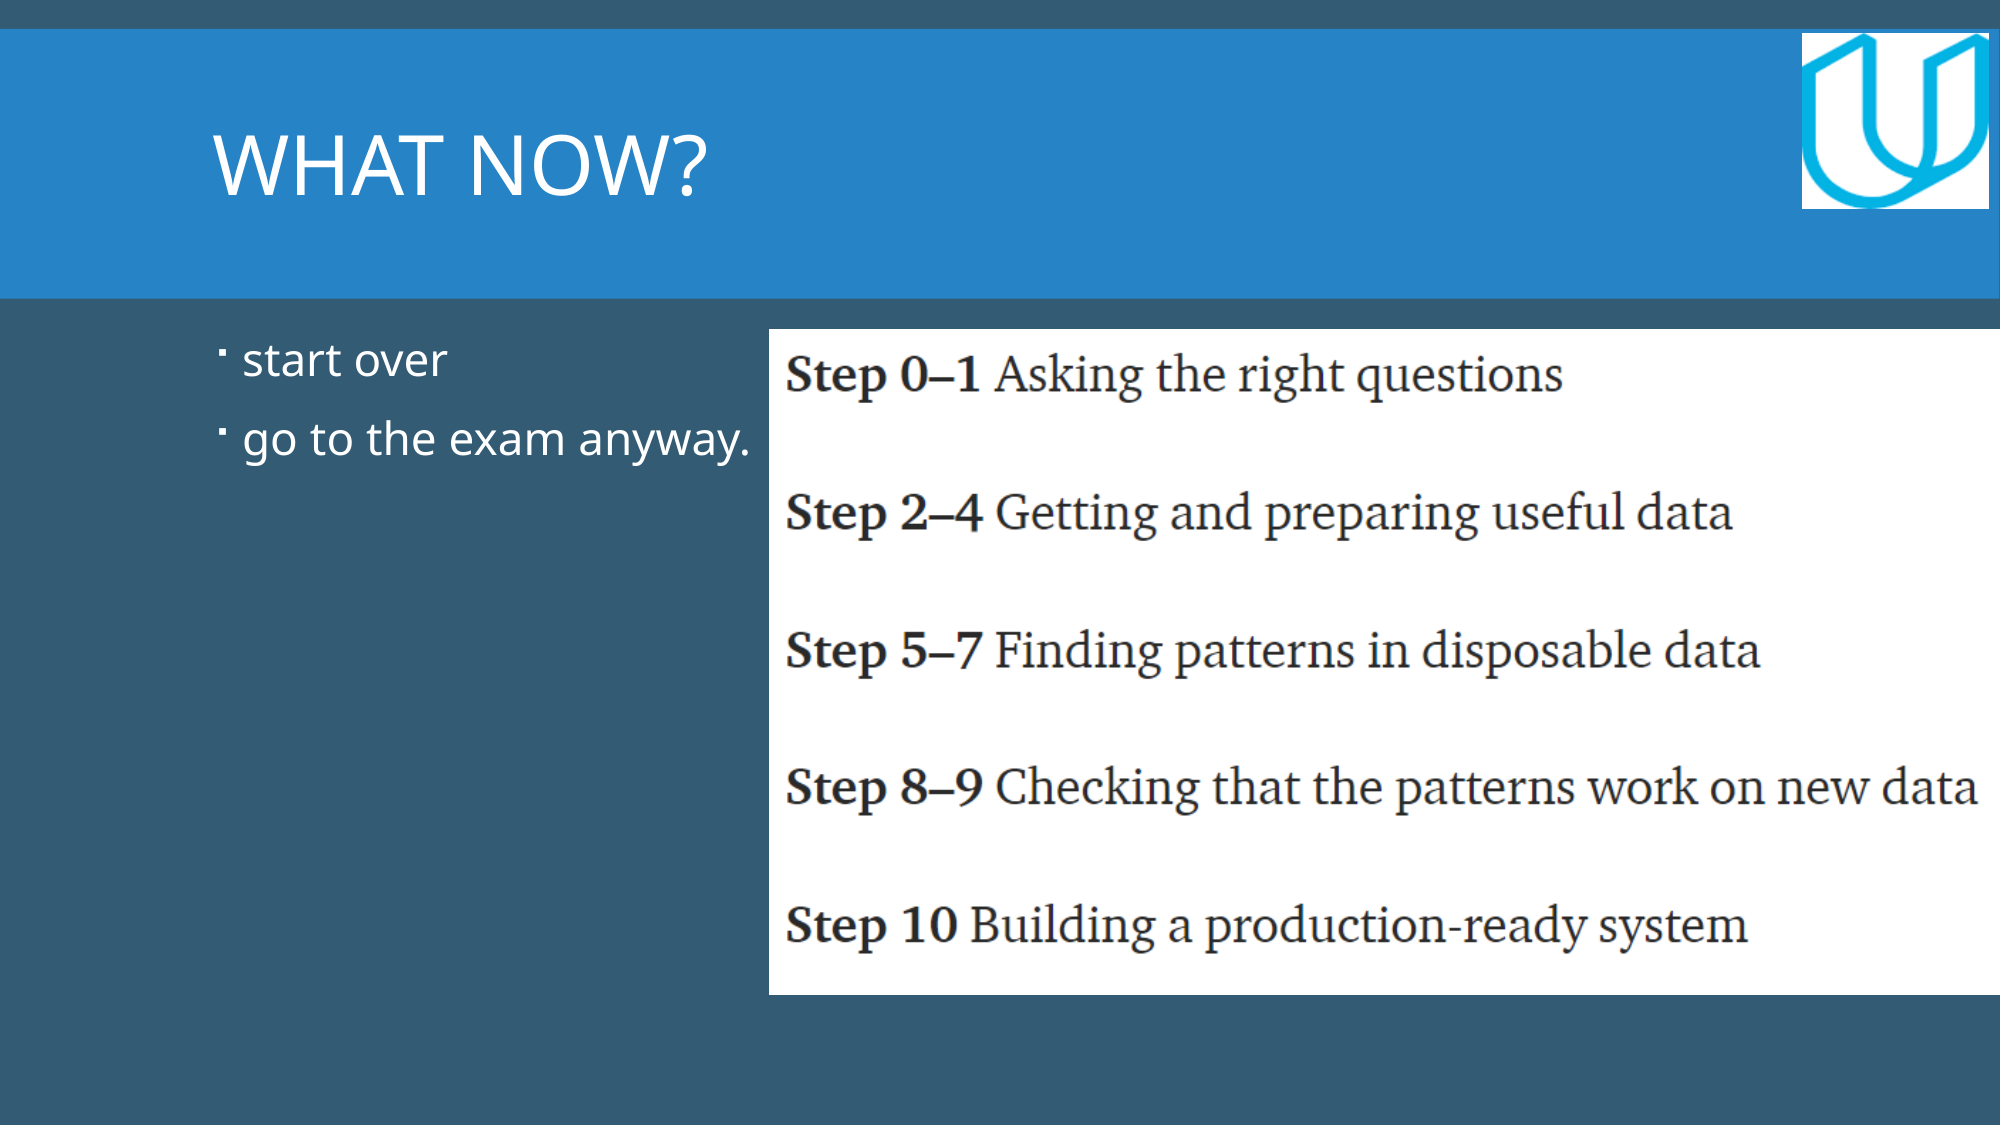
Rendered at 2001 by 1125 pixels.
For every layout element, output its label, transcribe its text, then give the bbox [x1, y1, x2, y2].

picture [769, 329, 2000, 995]
text_box start over go to the exam anyway. [197, 329, 1803, 1020]
text_box What now? [197, 46, 1803, 294]
picture [1933, 47, 1974, 167]
picture [1802, 33, 1989, 167]
picture [1816, 47, 1912, 197]
picture [1876, 124, 1989, 209]
picture [1803, 159, 1866, 209]
